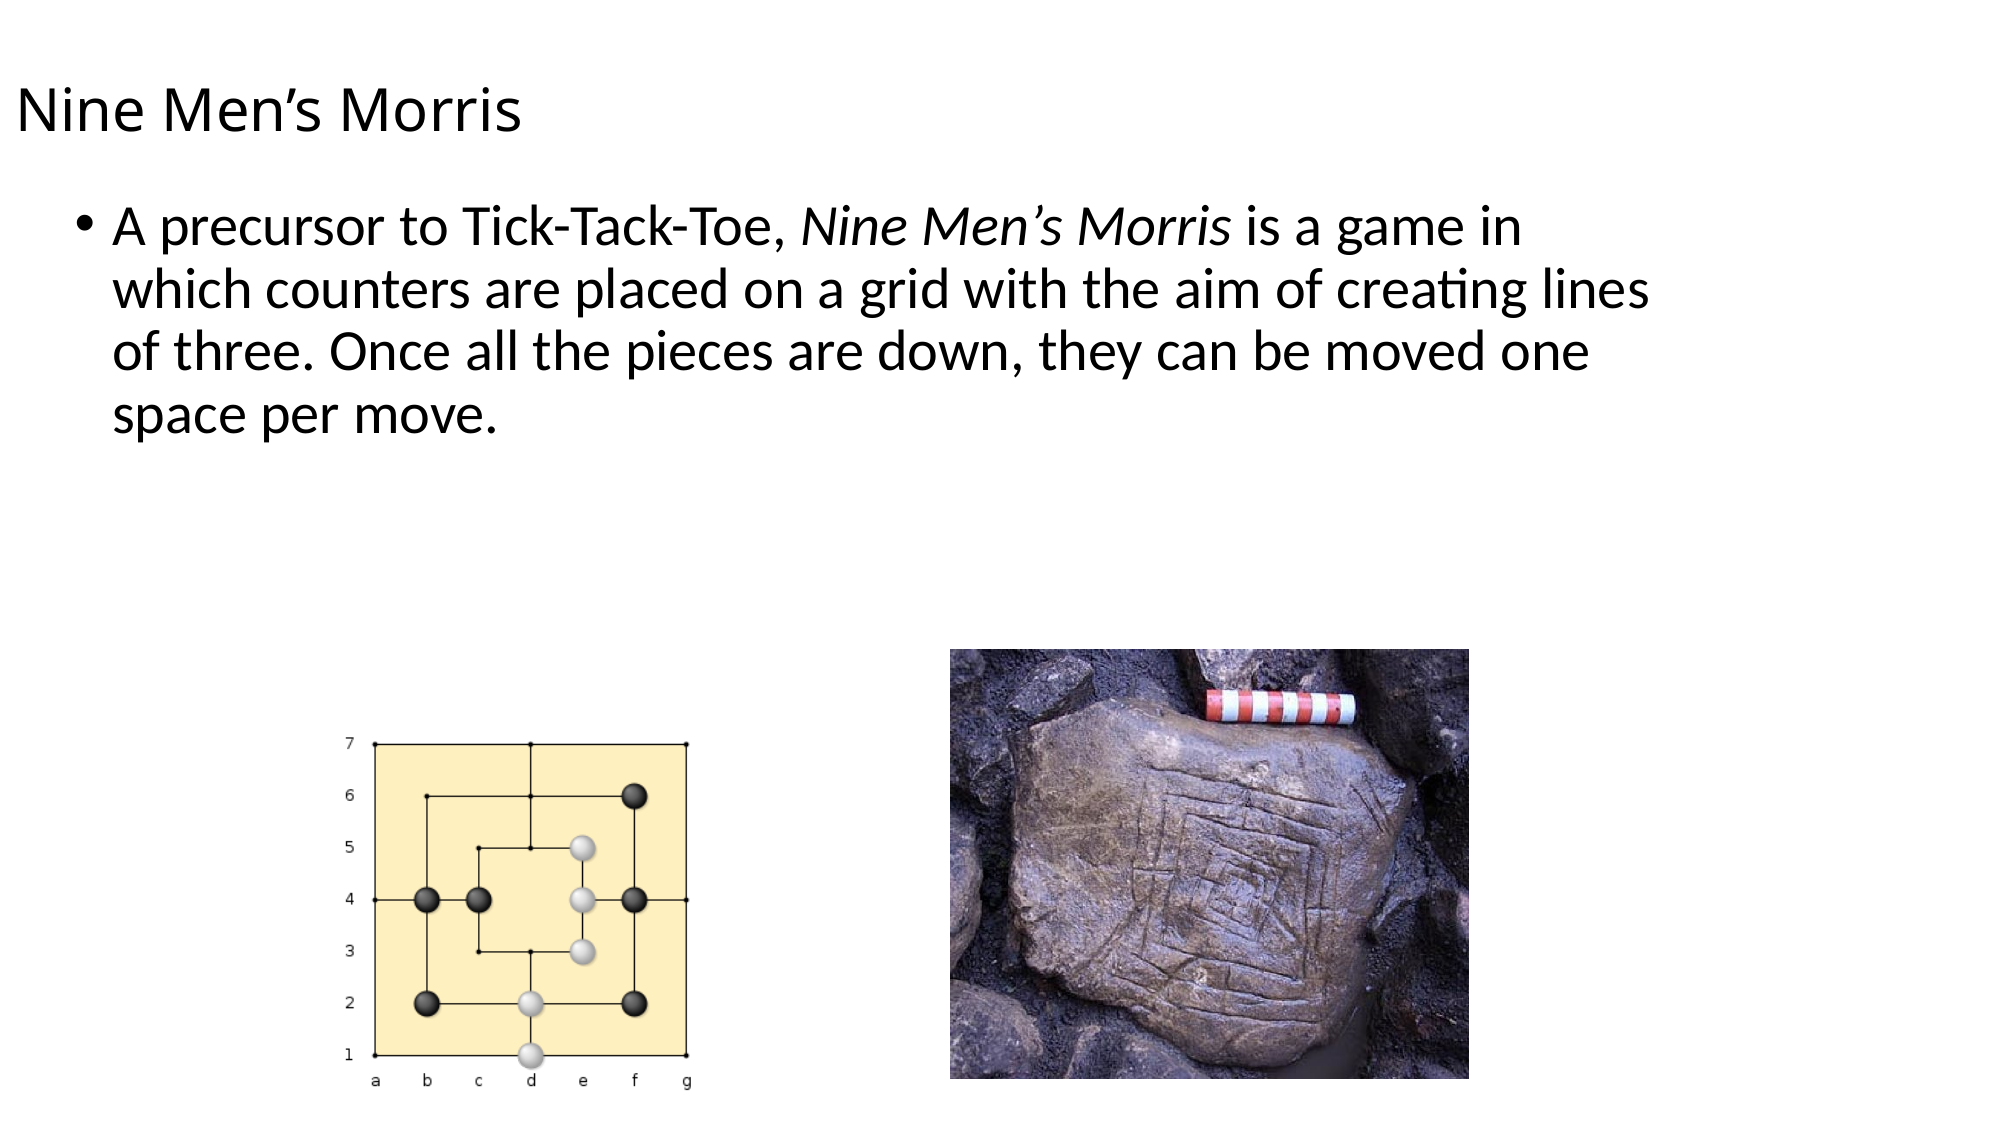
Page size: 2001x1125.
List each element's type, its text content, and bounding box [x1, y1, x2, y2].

picture [324, 718, 713, 1107]
title Nine Men’s Morris [0, 6, 1725, 225]
list A precursor to Tick-Tack-Toe, Nine Men’s Morris is a game in which counters are placed on a grid with the aim of creating lines of three. Once all the pieces are down, they can be moved one space per move. [59, 187, 1675, 575]
picture [949, 649, 1469, 1079]
